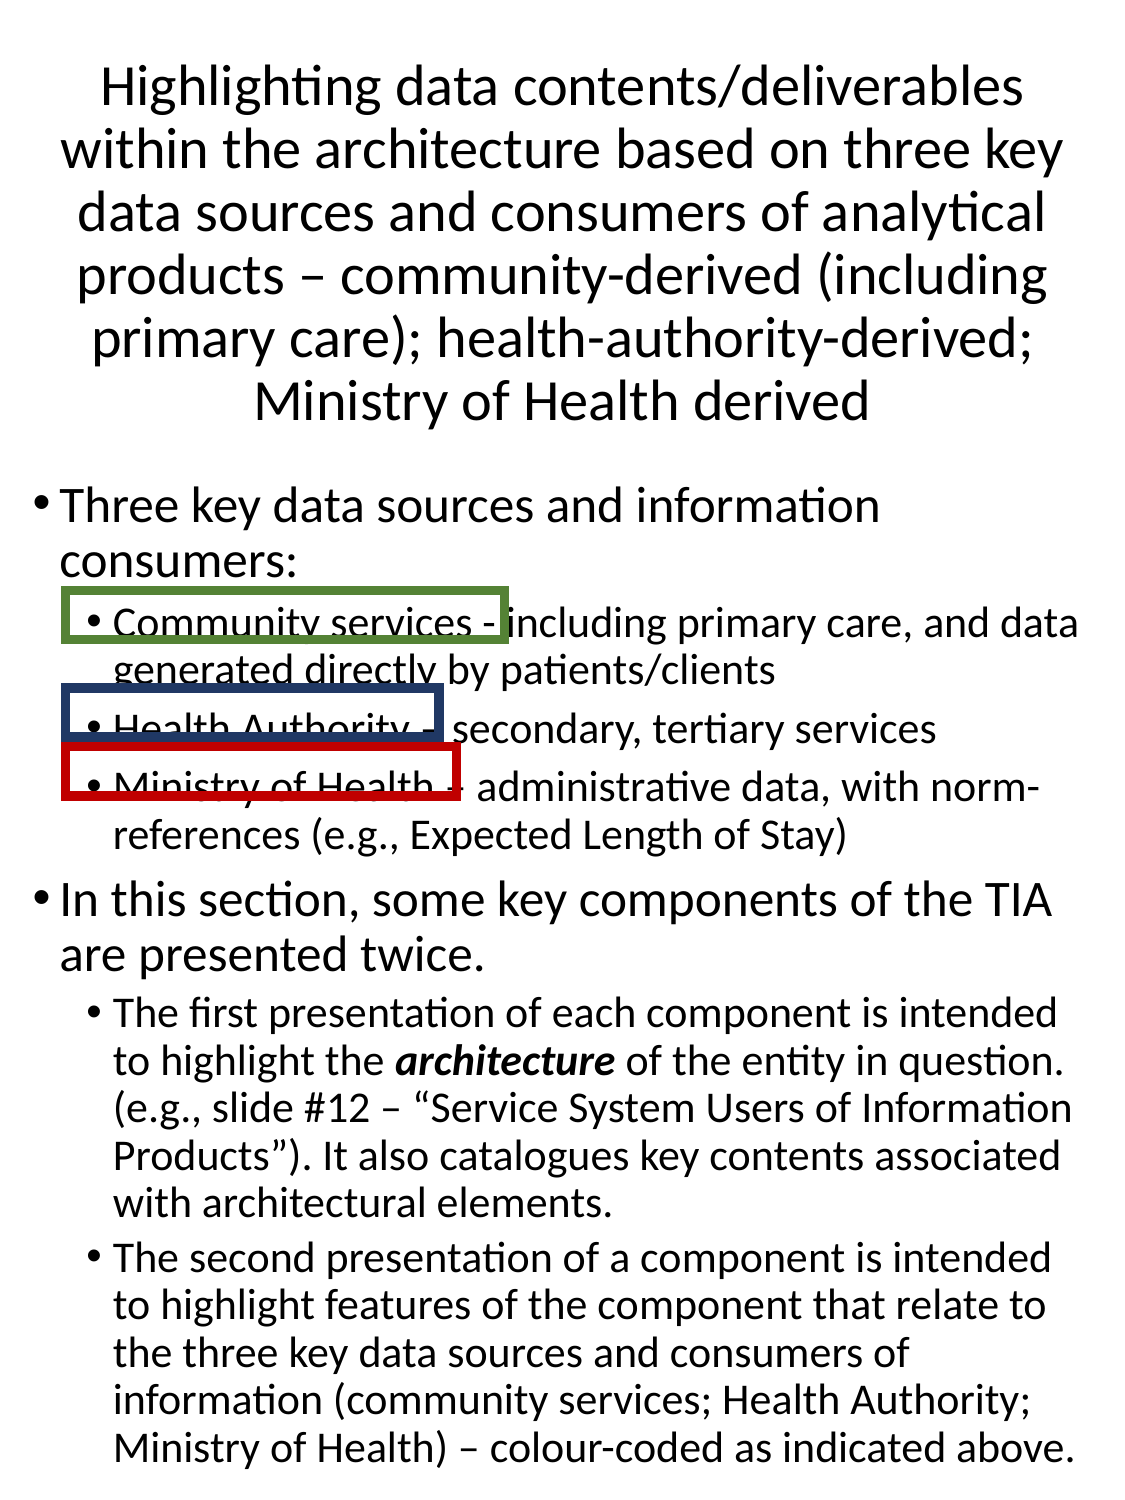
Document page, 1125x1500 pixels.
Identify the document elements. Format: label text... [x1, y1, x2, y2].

title Highlighting data contents/deliverables within the architecture based on three key data sources and consumers of analytical products – community-derived (including primary care); health-authority-derived; Ministry of Health derived [17, 67, 1108, 421]
text_box [65, 687, 440, 738]
list Three key data sources and information consumers: Community services - including primary care, and data generated directly by patients/clients Health Authority – secondary, tertiary services Ministry of Health – administrative data, with norm-references (e.g., Expected Length of Stay) In this section, some key components of the TIA are presented twice. The first presentation of each component is intended to highlight the architecture of the entity in question. (e.g., slide #12 – “Service System Users of Information Products”). It also catalogues key contents associated with architectural elements. The second presentation of a component is intended to highlight features of the component that relate to the three key data sources and consumers of information (community services; Health Authority; Ministry of Health) – colour-coded as indicated above. [17, 470, 1108, 1500]
text_box [65, 746, 457, 797]
text_box [65, 589, 506, 641]
